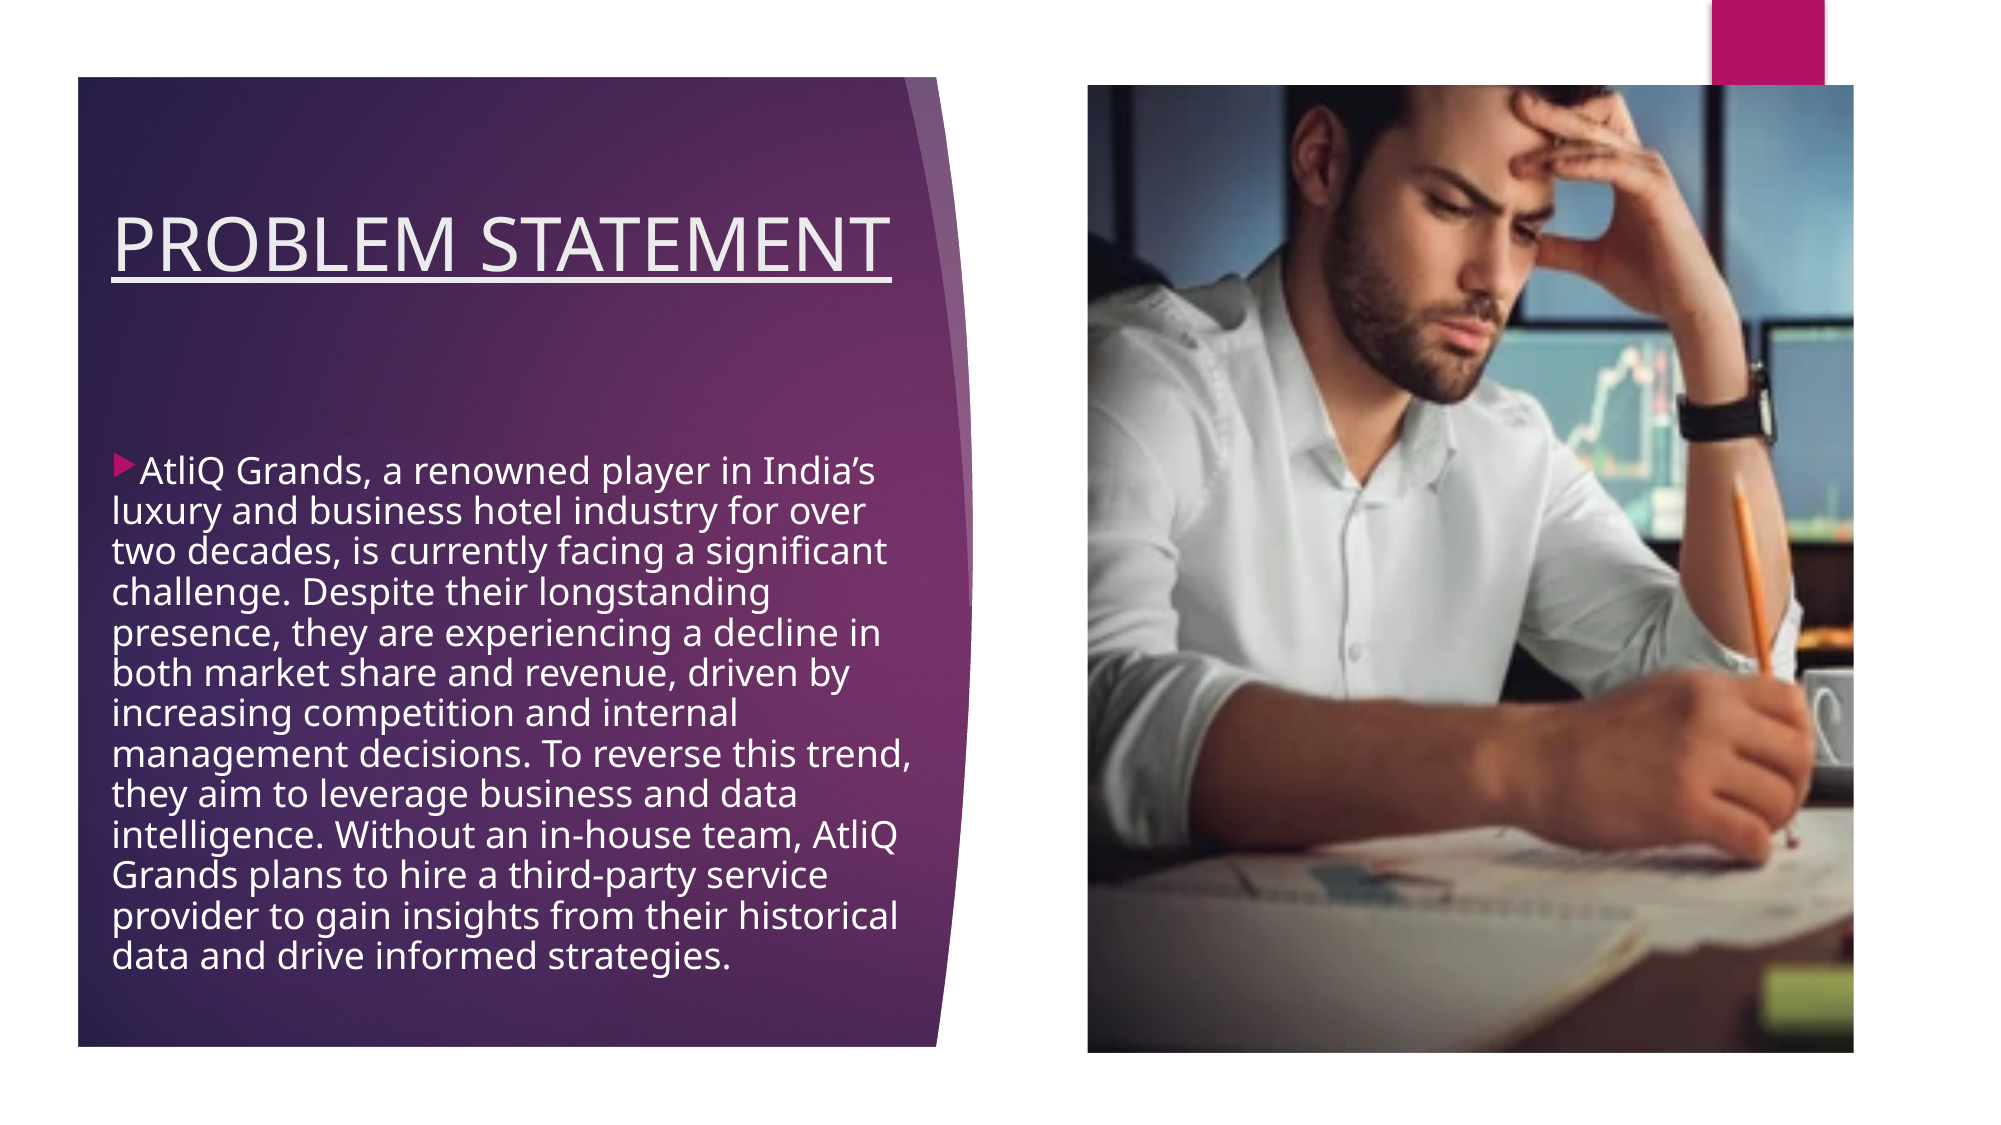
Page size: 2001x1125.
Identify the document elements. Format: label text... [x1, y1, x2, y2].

picture [1087, 80, 1854, 1053]
text_box AtliQ Grands, a renowned player in India’s luxury and business hotel industry for over two decades, is currently facing a significant challenge. Despite their longstanding presence, they are experiencing a decline in both market share and revenue, driven by increasing competition and internal management decisions. To reverse this trend, they aim to leverage business and data intelligence. Without an in-house team, AtliQ Grands plans to hire a third-party service provider to gain insights from their historical data and drive informed strategies. [96, 402, 939, 1028]
text_box PROBLEM STATEMENT [96, 108, 939, 375]
